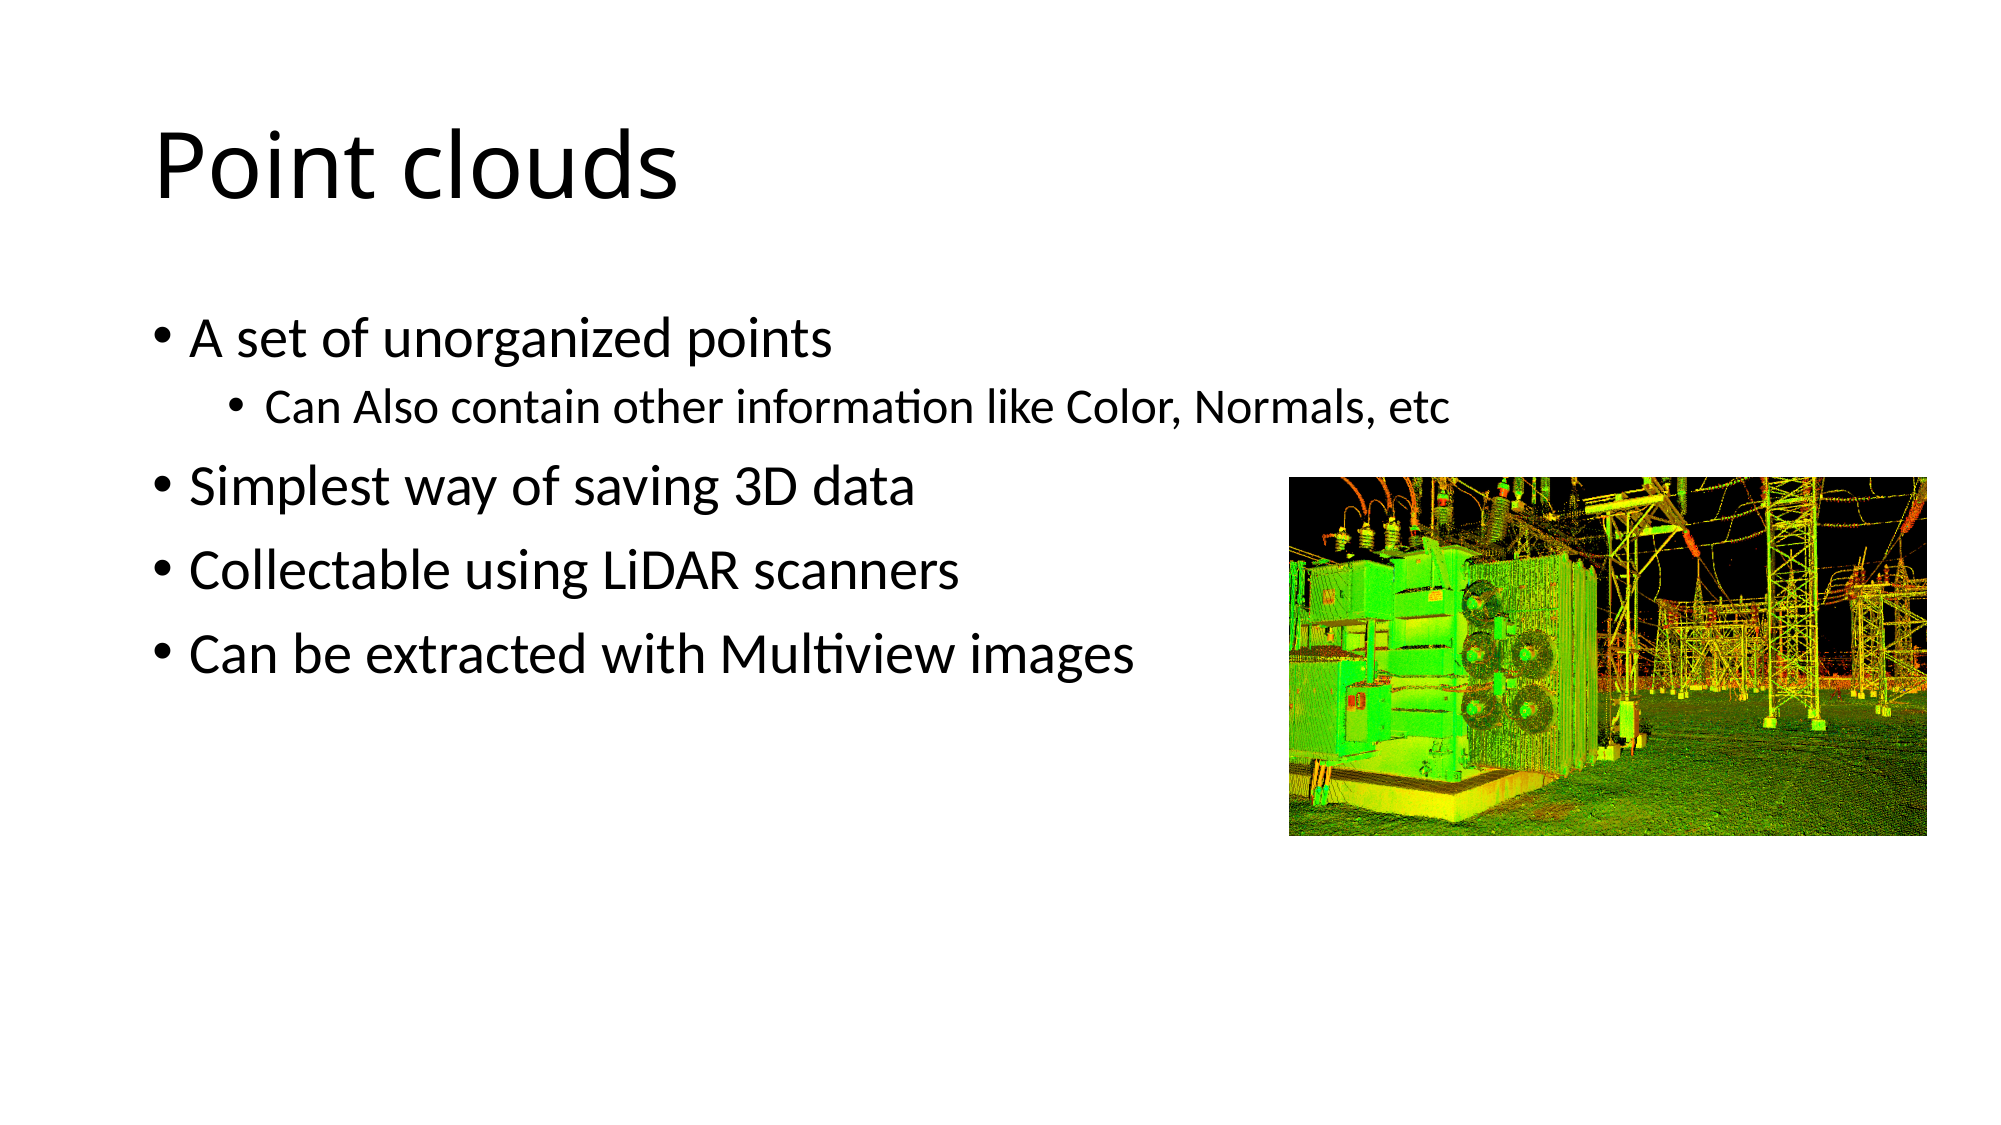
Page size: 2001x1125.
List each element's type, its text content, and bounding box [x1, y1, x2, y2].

title Point clouds [137, 59, 1863, 278]
picture [1289, 477, 1927, 836]
list A set of unorganized points Can Also contain other information like Color, Normals, etc Simplest way of saving 3D data Collectable using LiDAR scanners Can be extracted with Multiview images [137, 299, 1863, 1014]
